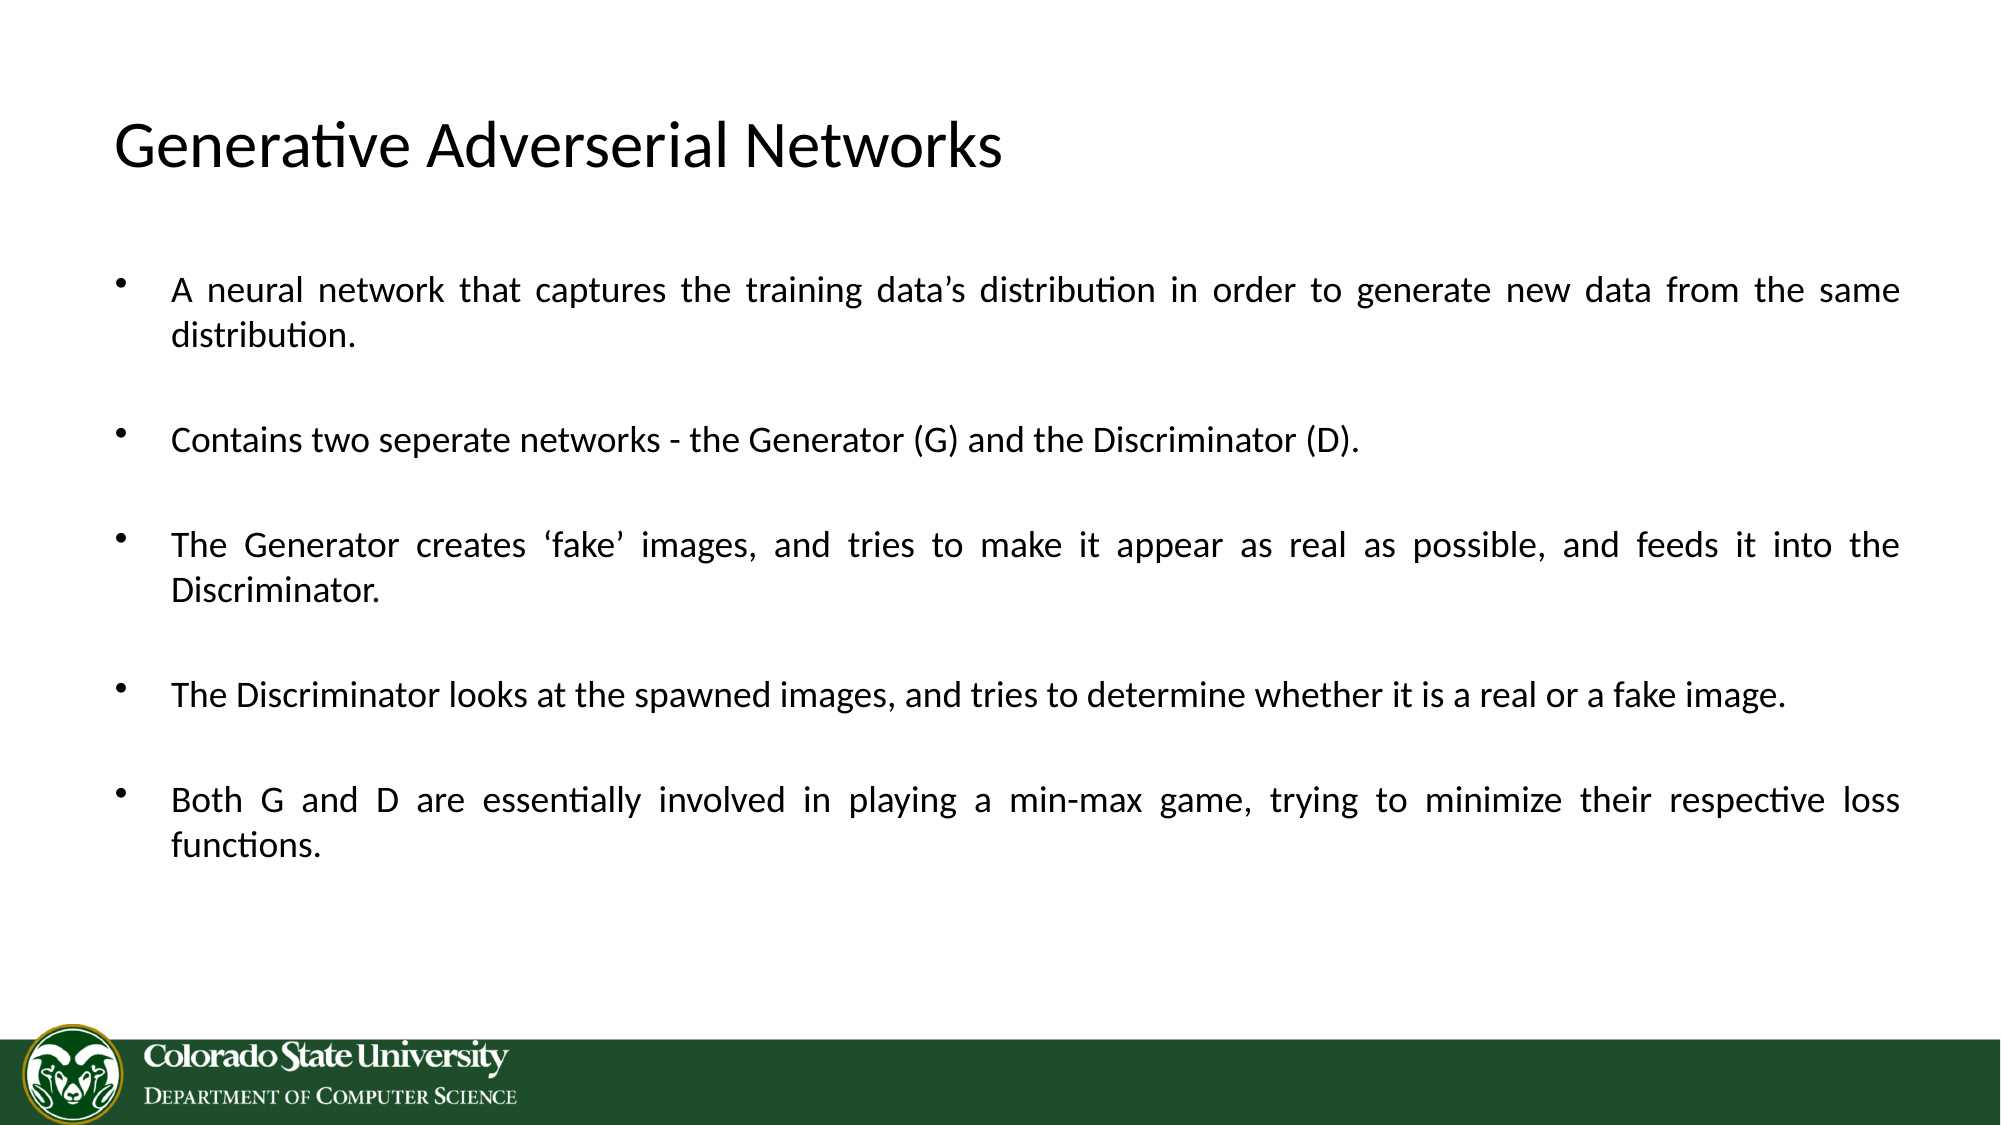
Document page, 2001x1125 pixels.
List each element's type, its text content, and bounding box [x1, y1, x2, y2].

title Generative Adverserial Networks [99, 46, 1901, 235]
picture [0, 0, 2001, 1125]
list A neural network that captures the training data’s distribution in order to generate new data from the same distribution. Contains two seperate networks - the Generator (G) and the Discriminator (D). The Generator creates ‘fake’ images, and tries to make it appear as real as possible, and feeds it into the Discriminator. The Discriminator looks at the spawned images, and tries to determine whether it is a real or a fake image. Both G and D are essentially involved in playing a min-max game, trying to minimize their respective loss functions. [99, 257, 1918, 1050]
